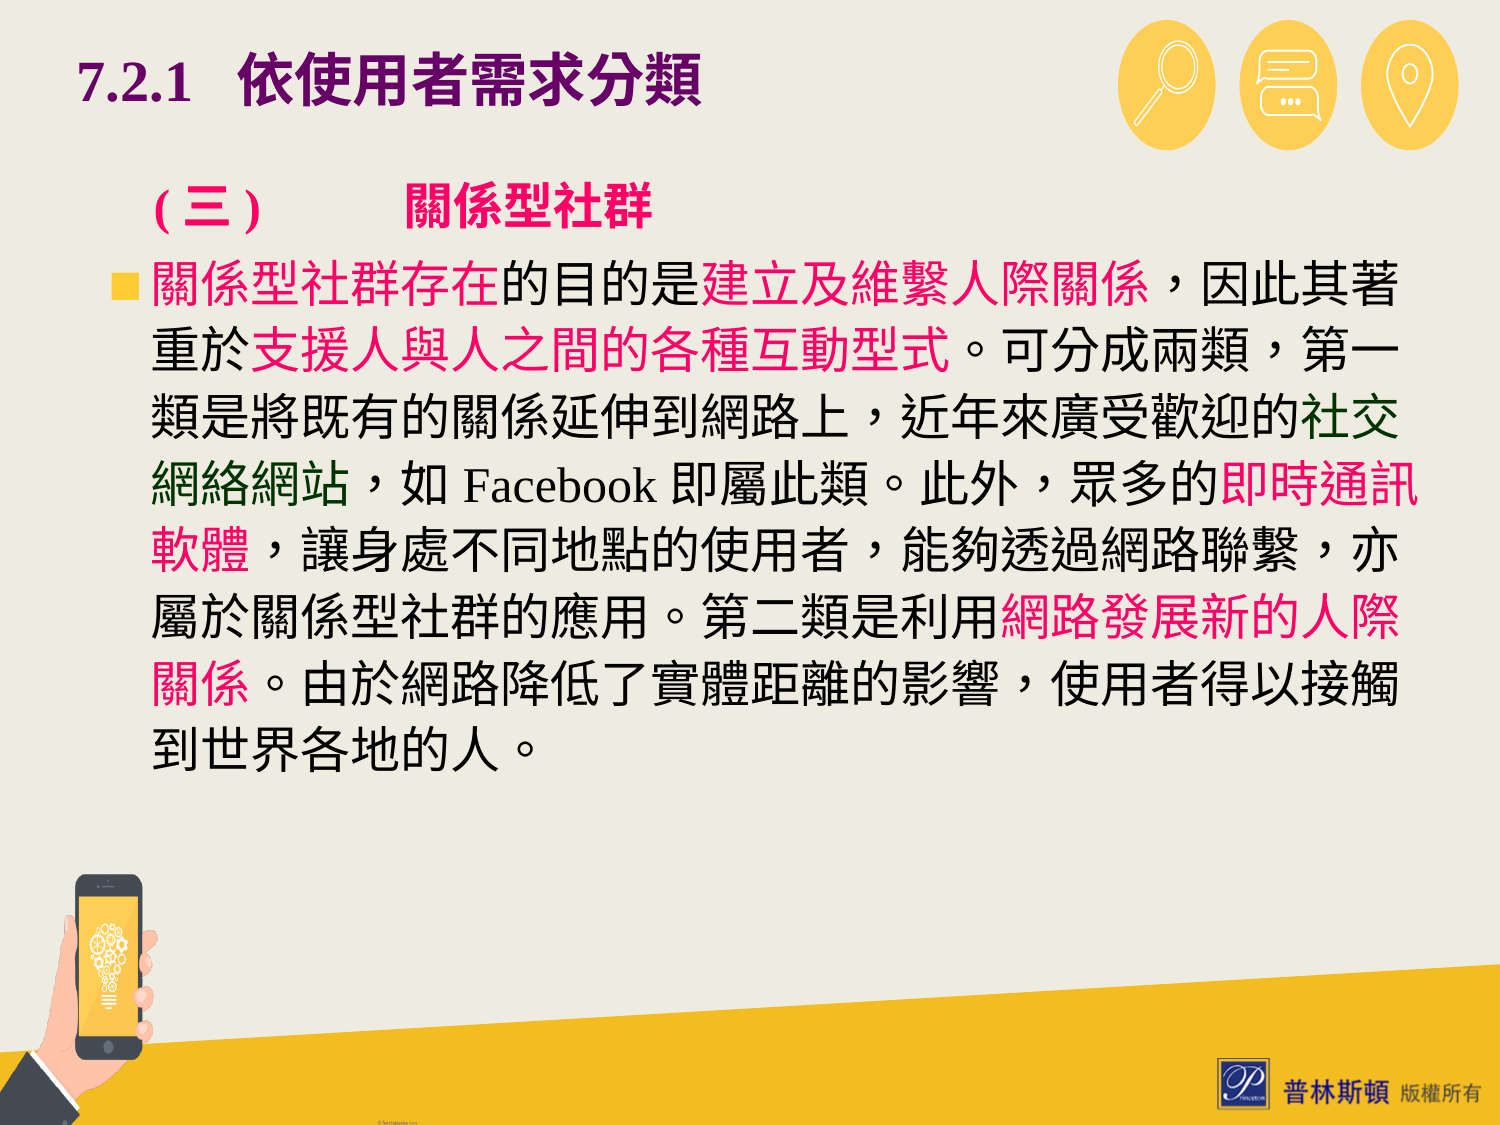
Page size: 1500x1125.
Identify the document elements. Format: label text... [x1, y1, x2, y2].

picture [1217, 1058, 1500, 1125]
picture [103, 264, 139, 300]
title 7.2.1 依使用者需求分類 [76, 19, 1459, 114]
picture [0, 811, 420, 1125]
list (三) 關係型社群 關係型社群存在的目的是建立及維繫人際關係，因此其著重於支援人與人之間的各種互動型式。可分成兩類，第一類是將既有的關係延伸到網路上，近年來廣受歡迎的社交網絡網站，如Facebook即屬此類。此外，眾多的即時通訊軟體，讓身處不同地點的使用者，能夠透過網路聯繫，亦屬於關係型社群的應用。第二類是利用網路發展新的人際關係。由於網路降低了實體距離的影響，使用者得以接觸到世界各地的人。 [76, 160, 1459, 1059]
